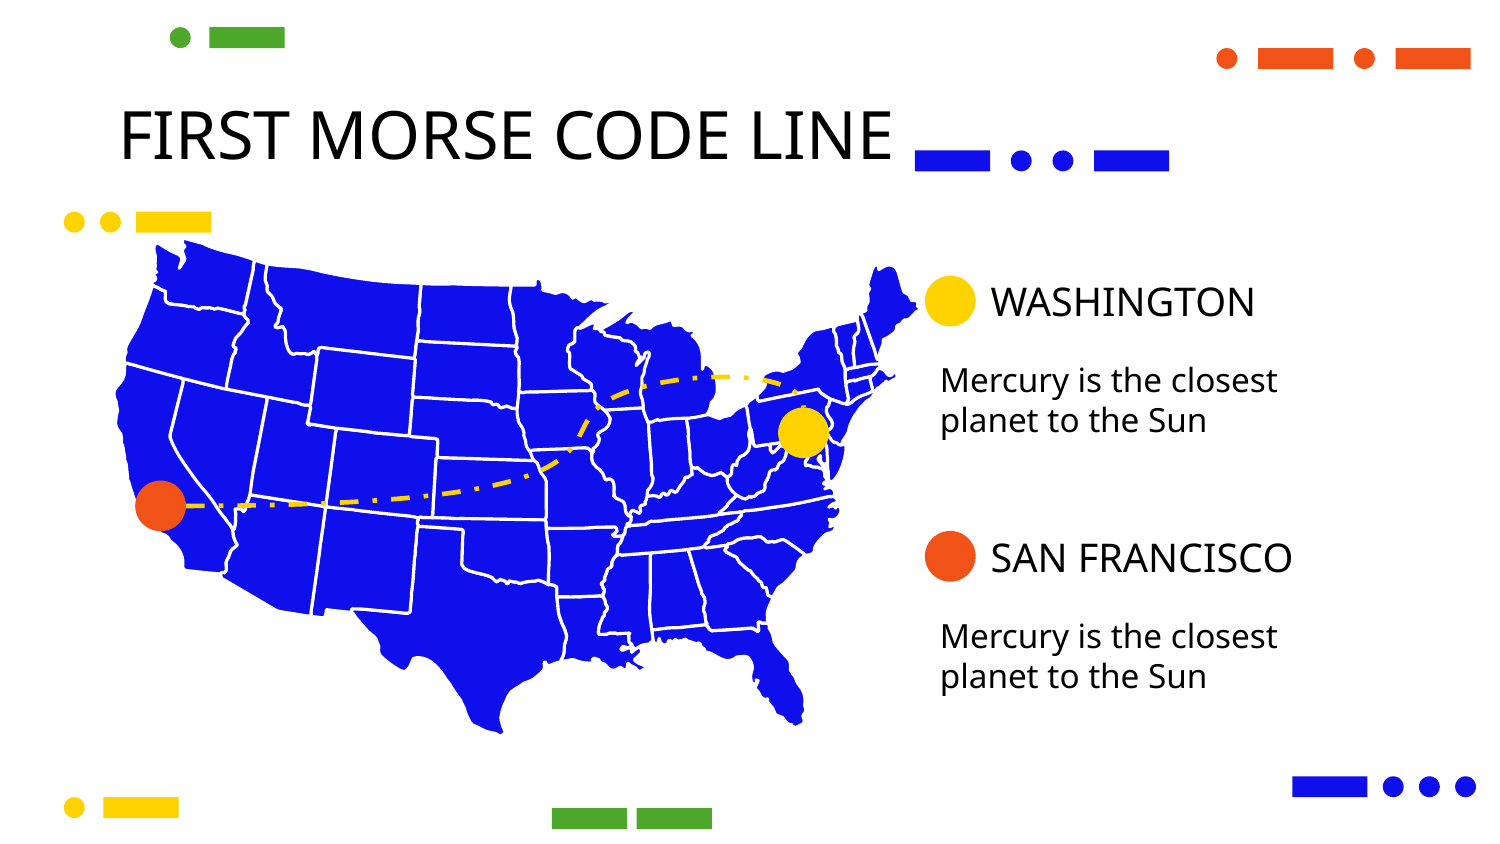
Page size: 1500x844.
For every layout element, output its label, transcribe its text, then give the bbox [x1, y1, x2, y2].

subtitle Mercury is the closest planet to the Sun [926, 599, 1384, 724]
subtitle Mercury is the closest planet to the Sun [926, 344, 1384, 469]
title SAN FRANCISCO [975, 527, 1366, 586]
text_box [926, 275, 976, 327]
title WASHINGTON [975, 272, 1366, 331]
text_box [113, 238, 921, 758]
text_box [185, 407, 804, 507]
text_box [926, 530, 976, 582]
title FIRST MORSE CODE LINE [118, 77, 1382, 172]
